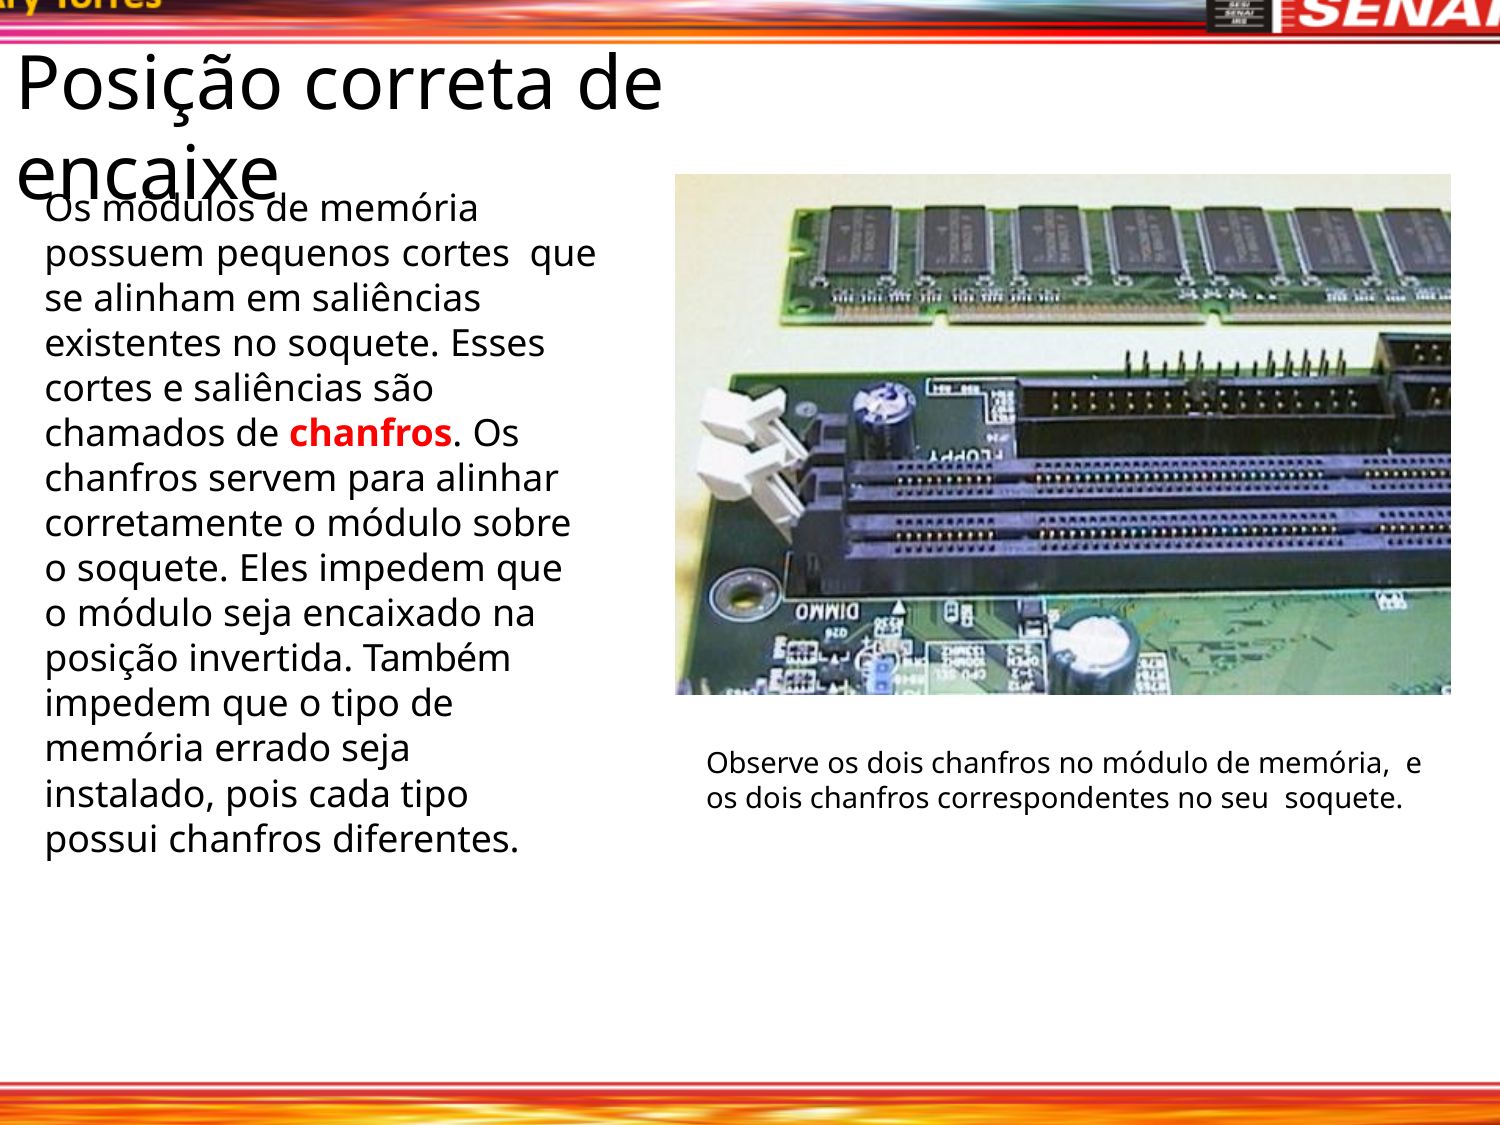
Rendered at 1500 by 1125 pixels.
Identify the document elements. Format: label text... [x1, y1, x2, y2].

text_box Os módulos de memória possuem pequenos cortes que se alinham em saliências existentes no soquete. Esses cortes e saliências são chamados de chanfros. Os chanfros servem para alinhar corretamente o módulo sobre o soquete. Eles impedem que o módulo seja encaixado na posição invertida. Também impedem que o tipo de memória errado seja [42, 182, 606, 770]
text_box Observe os dois chanfros no módulo de memória, e os dois chanfros correspondentes no seu soquete. [703, 742, 1439, 815]
picture [0, 0, 1500, 1125]
title Posição correta de encaixe [12, 32, 922, 223]
text_box instalado, pois cada tipo possui chanfros diferentes. [42, 767, 555, 860]
